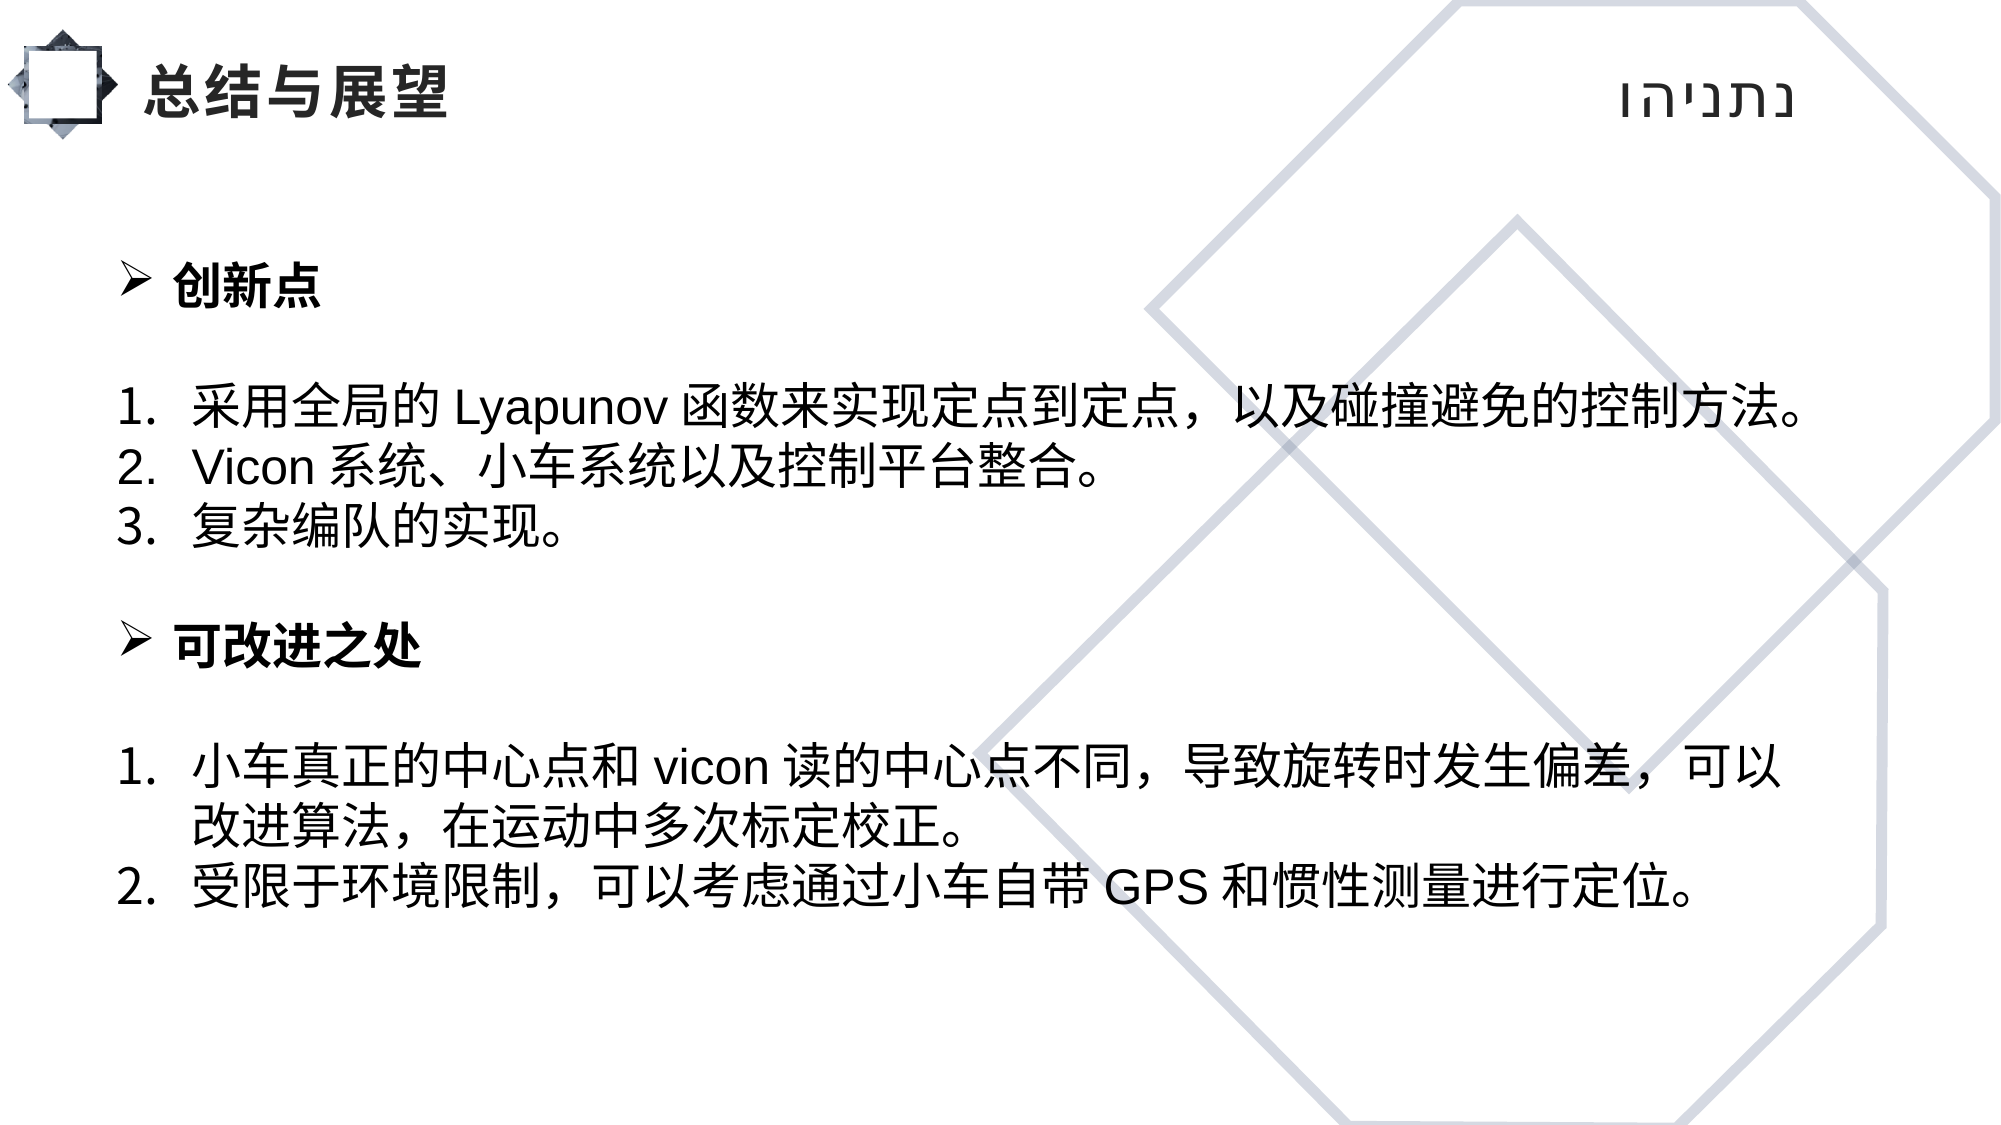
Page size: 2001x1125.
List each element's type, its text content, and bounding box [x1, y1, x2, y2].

picture [7, 29, 118, 140]
text_box 创新点 采用全局的Lyapunov函数来实现定点到定点，以及碰撞避免的控制方法。 Vicon系统、小车系统以及控制平台整合。 复杂编队的实现。 可改进之处 小车真正的中心点和vicon读的中心点不同，导致旋转时发生偏差，可以改进算法，在运动中多次标定校正。 受限于环境限制，可以考虑通过小车自带GPS和惯性测量进行定位。 [101, 187, 1807, 923]
text_box נתניהו [1228, 47, 1951, 188]
title 总结与展望 [127, 47, 638, 121]
slide_number [1412, 1041, 1856, 1094]
